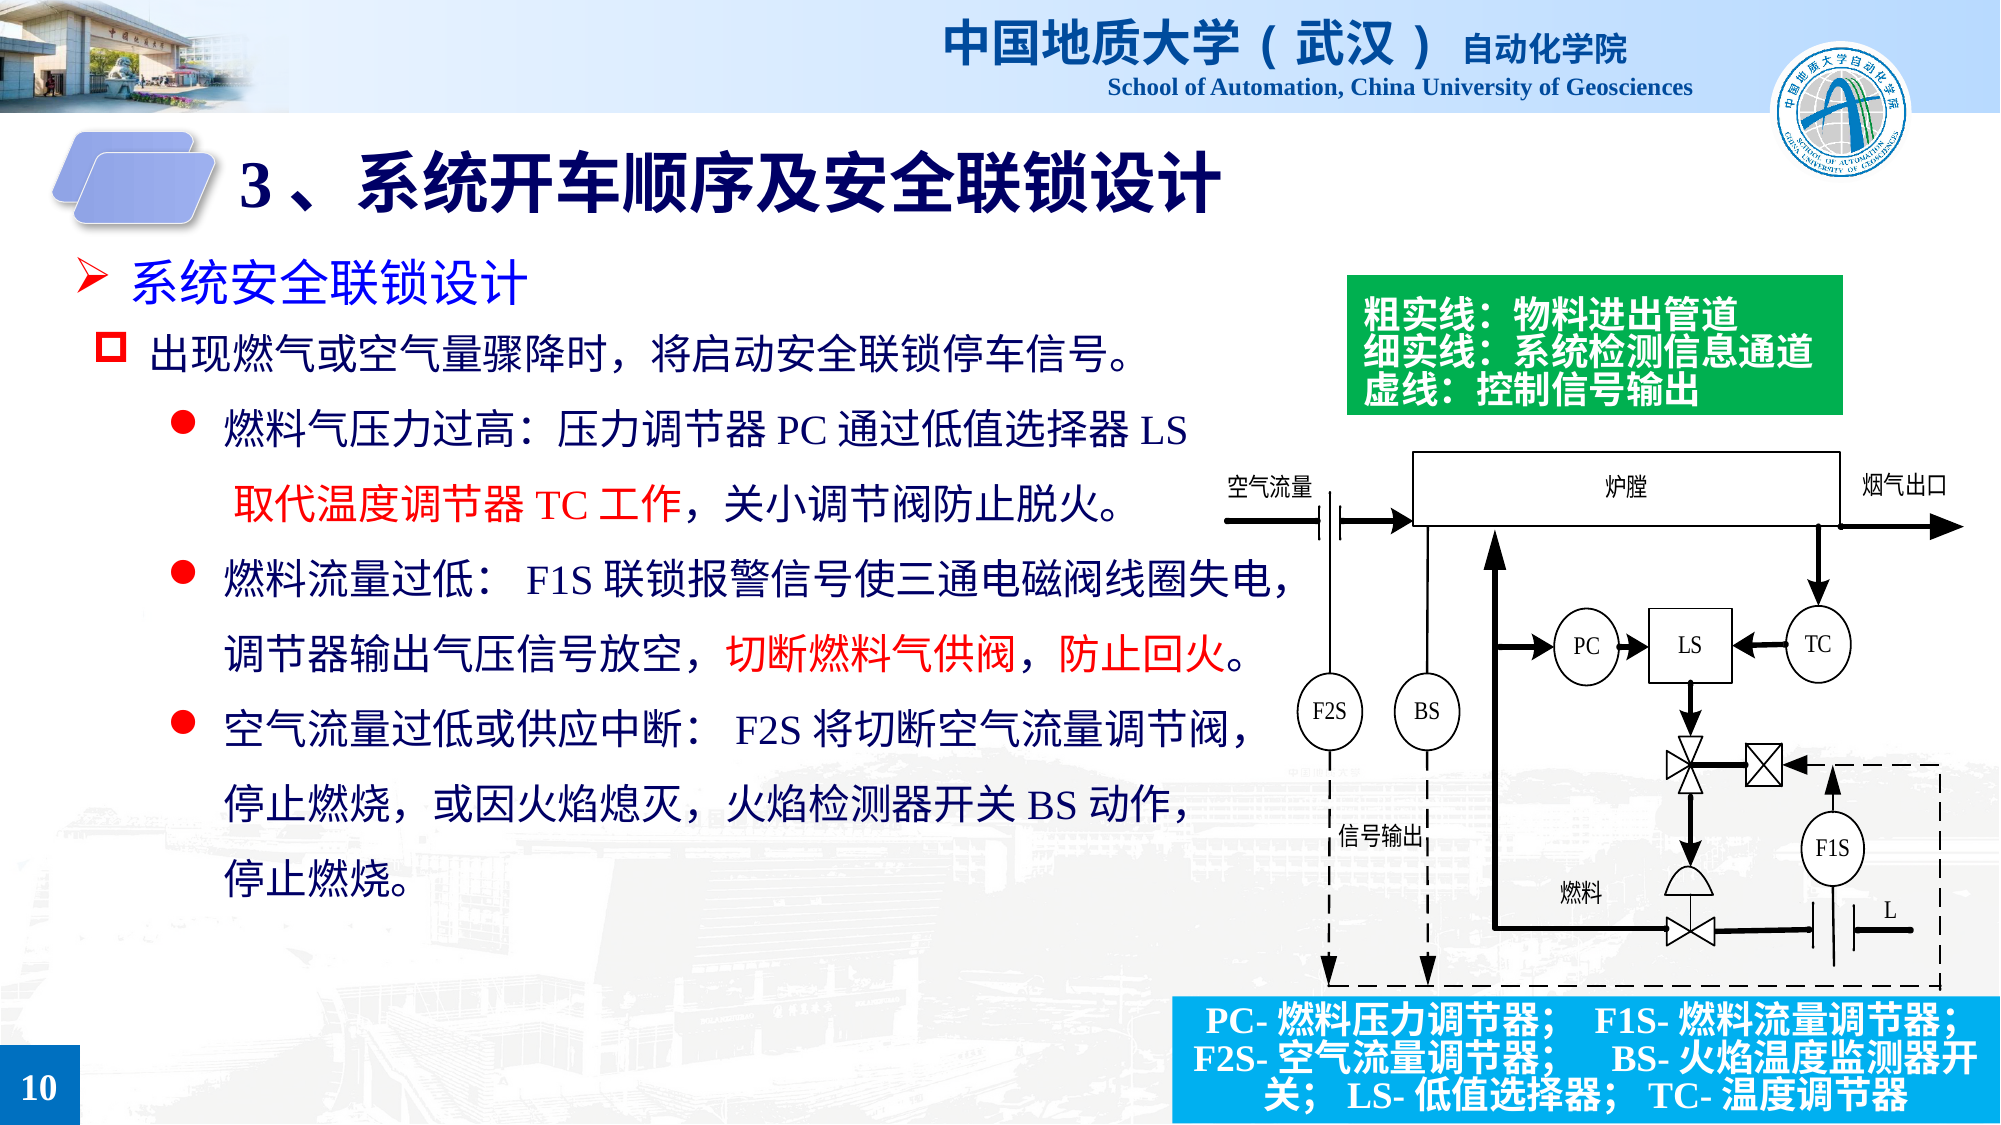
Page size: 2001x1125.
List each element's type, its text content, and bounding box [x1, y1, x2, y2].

text_box 出现燃气或空气量骤降时，将启动安全联锁停车信号。 燃料气压力过高：压力调节器PC通过低值选择器LS 取代温度调节器TC工作，关小调节阀防止脱火。 燃料流量过低：F1S联锁报警信号使三通电磁阀线圈失电， 调节器输出气压信号放空，切断燃料气供阀，防止回火。 空气流量过低或供应中断：F2S将切断空气流量调节阀， 停止燃烧，或因火焰熄灭，火焰检测器开关BS动作， 停止燃烧。 [77, 295, 2000, 910]
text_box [1172, 435, 2000, 1020]
text_box 10 [0, 1046, 78, 1125]
text_box 粗实线：物料进出管道 细实线：系统检测信息通道 虚线：控制信号输出 [1328, 290, 1845, 418]
picture [1775, 45, 1907, 179]
text_box [1344, 273, 1845, 290]
picture [0, 0, 289, 113]
text_box 系统安全联锁设计 [58, 228, 1608, 319]
text_box 3、系统开车顺序及安全联锁设计 [224, 133, 1248, 228]
text_box PC-燃料压力调节器； F1S-燃料流量调节器；F2S-空气流量调节器； BS-火焰温度监测器开关；LS-低值选择器；TC-温度调节器 [1172, 1020, 2000, 1124]
